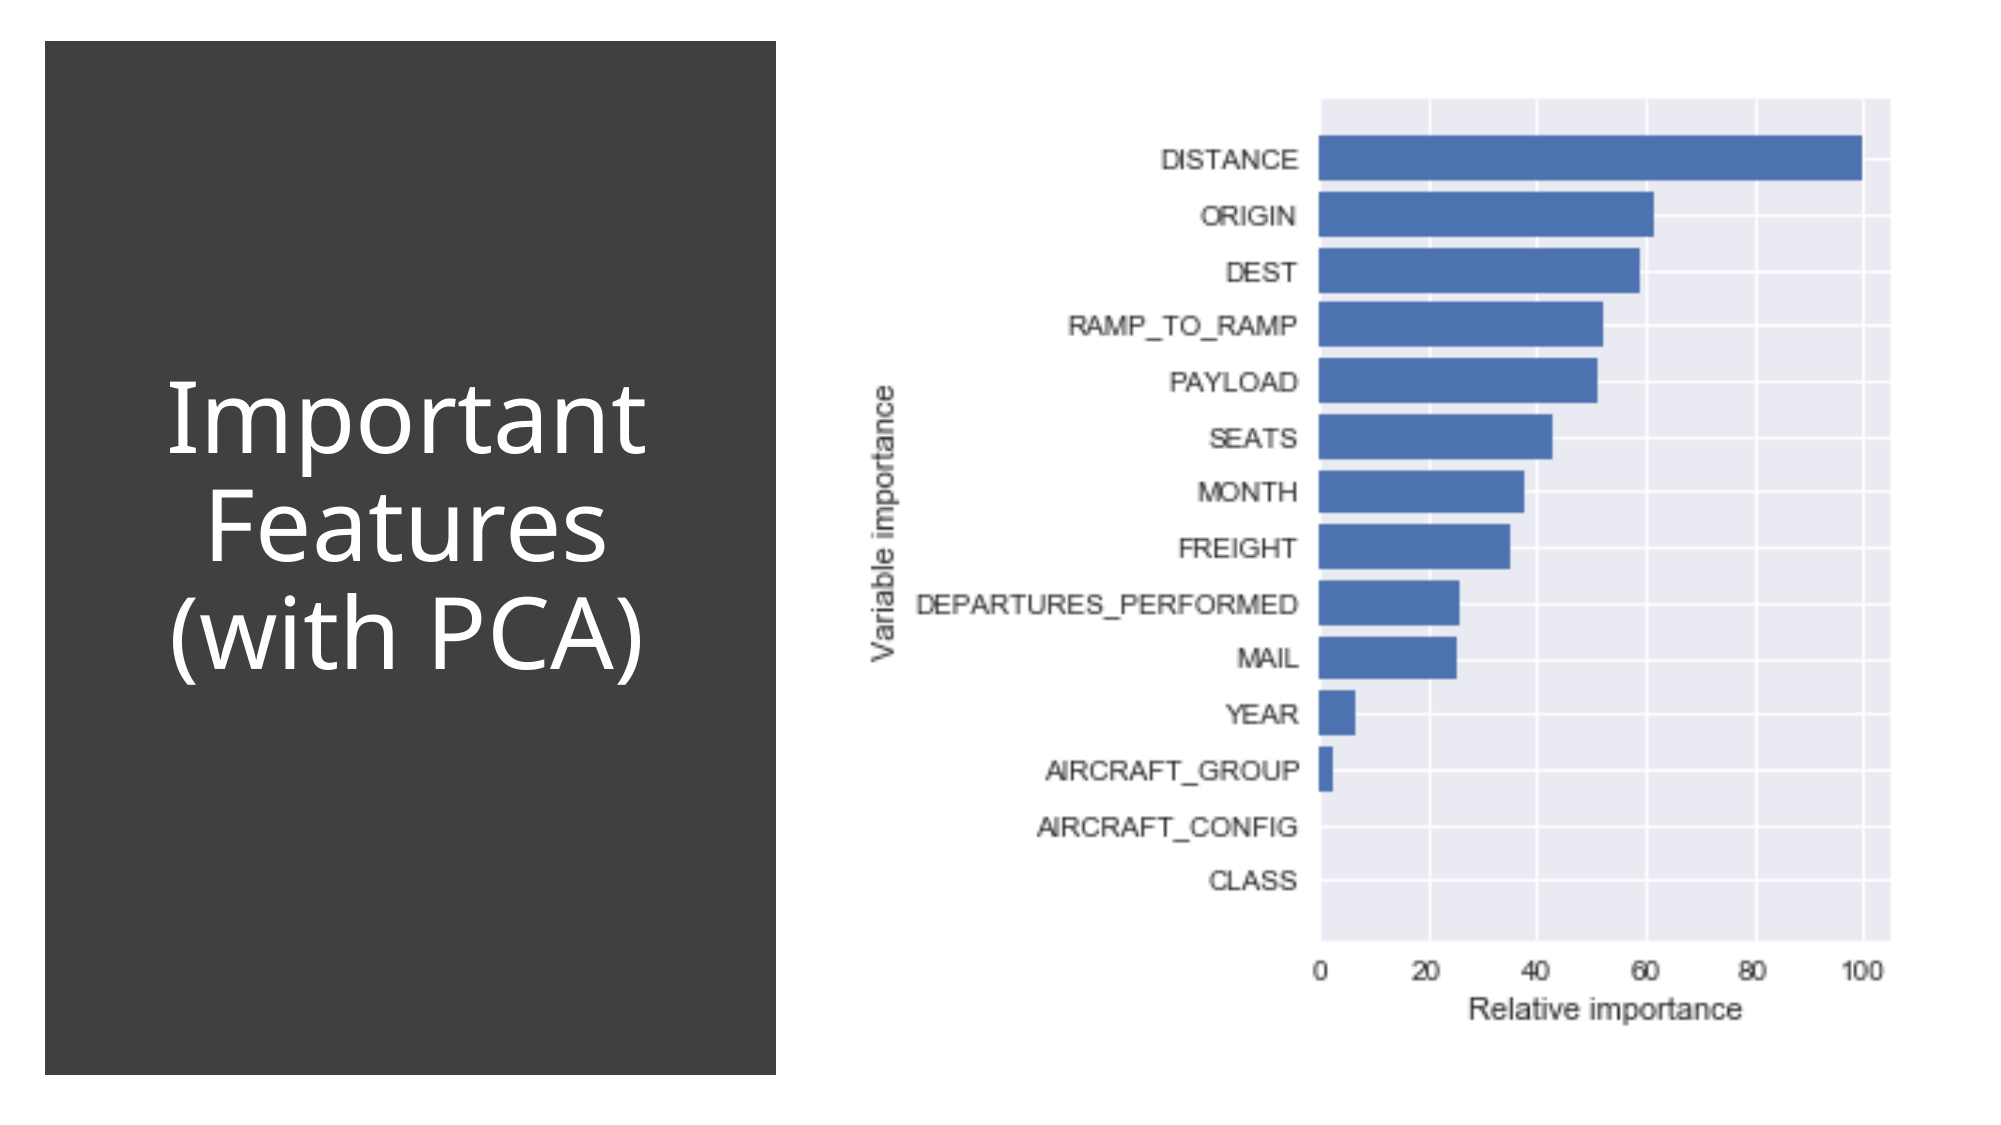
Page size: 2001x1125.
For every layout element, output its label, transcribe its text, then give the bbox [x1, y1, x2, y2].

title Important Features (with PCA) [121, 121, 693, 936]
text_box [54, 50, 767, 1066]
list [855, 80, 1911, 1046]
